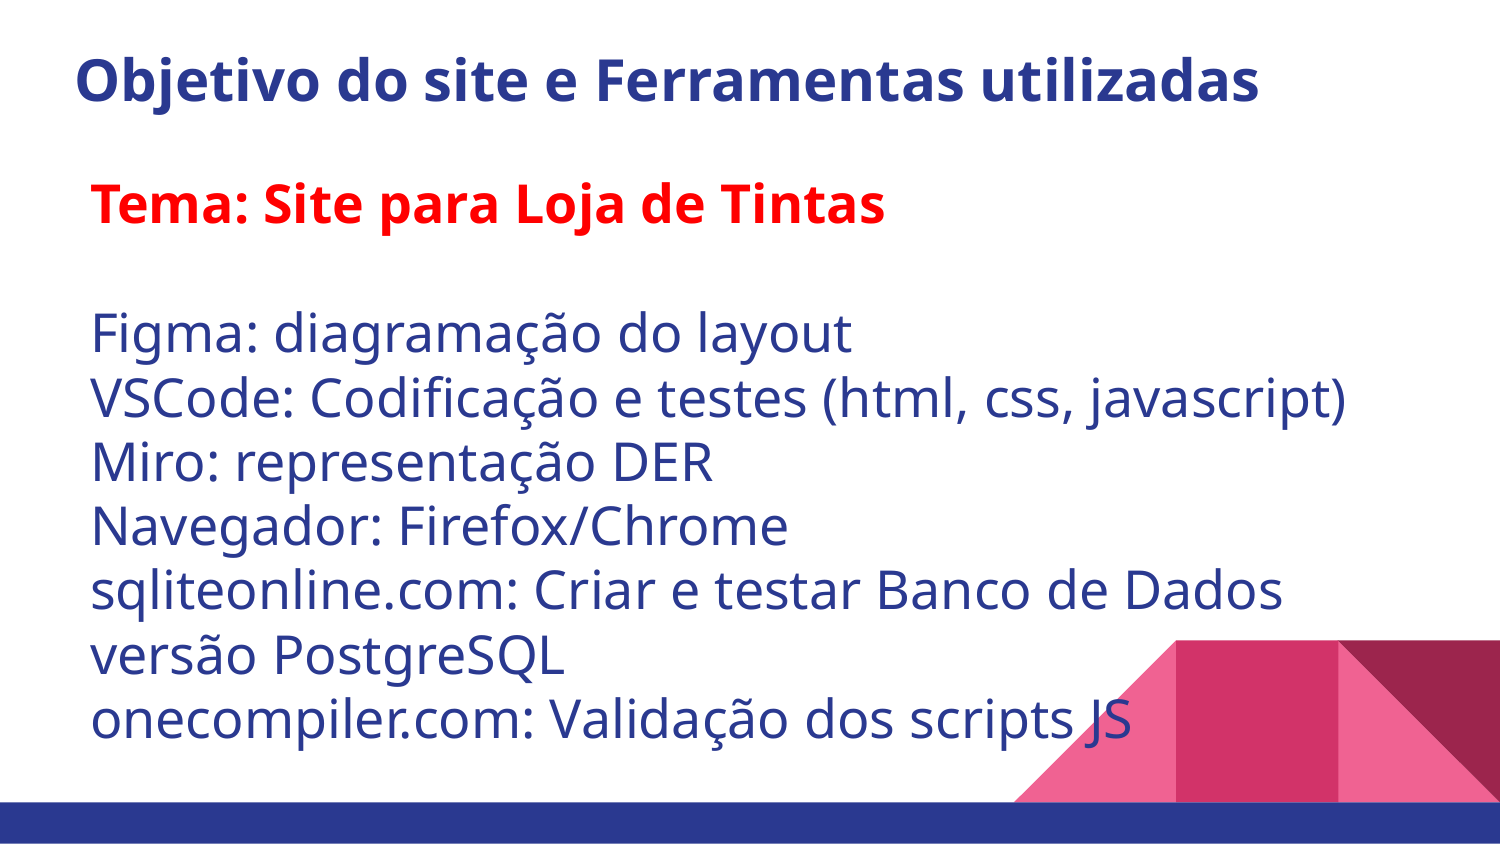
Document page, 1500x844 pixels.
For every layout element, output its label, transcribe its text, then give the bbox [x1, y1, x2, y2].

title Tema: Site para Loja de Tintas Figma: diagramação do layout VSCode: Codificação e testes (html, css, javascript) Miro: representação DER Navegador: Firefox/Chrome sqliteonline.com: Criar e testar Banco de Dados versão PostgreSQL onecompiler.com: Validação dos scripts JS [74, 155, 1473, 768]
title Objetivo do site e Ferramentas utilizadas [59, 28, 1458, 129]
